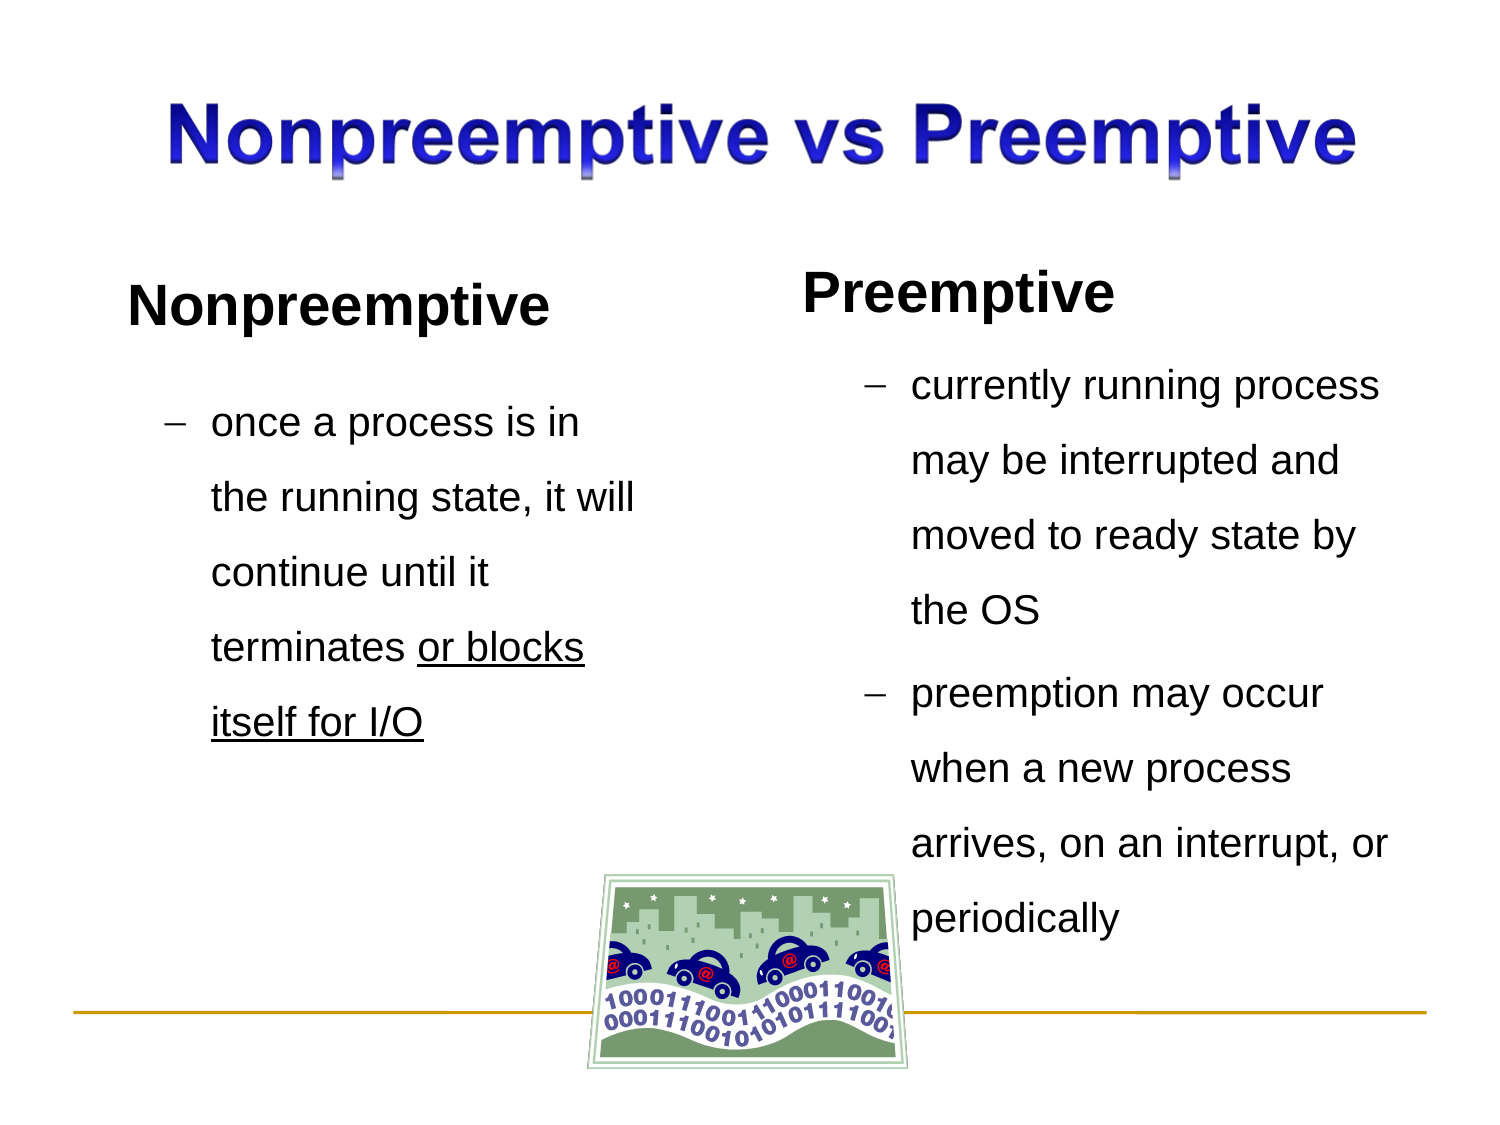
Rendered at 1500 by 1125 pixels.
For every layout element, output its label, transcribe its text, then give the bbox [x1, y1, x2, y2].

picture [86, 56, 1440, 265]
text_box Nonpreemptive [112, 273, 713, 345]
text_box Preemptive [787, 273, 1388, 324]
text_box once a process is in the running state, it will continue until it terminates or blocks itself for I/O [74, 362, 663, 742]
text_box currently running process may be interrupted and moved to ready state by the OS preemption may occur when a new process arrives, on an interrupt, or periodically [774, 324, 1425, 763]
picture [587, 874, 908, 1069]
